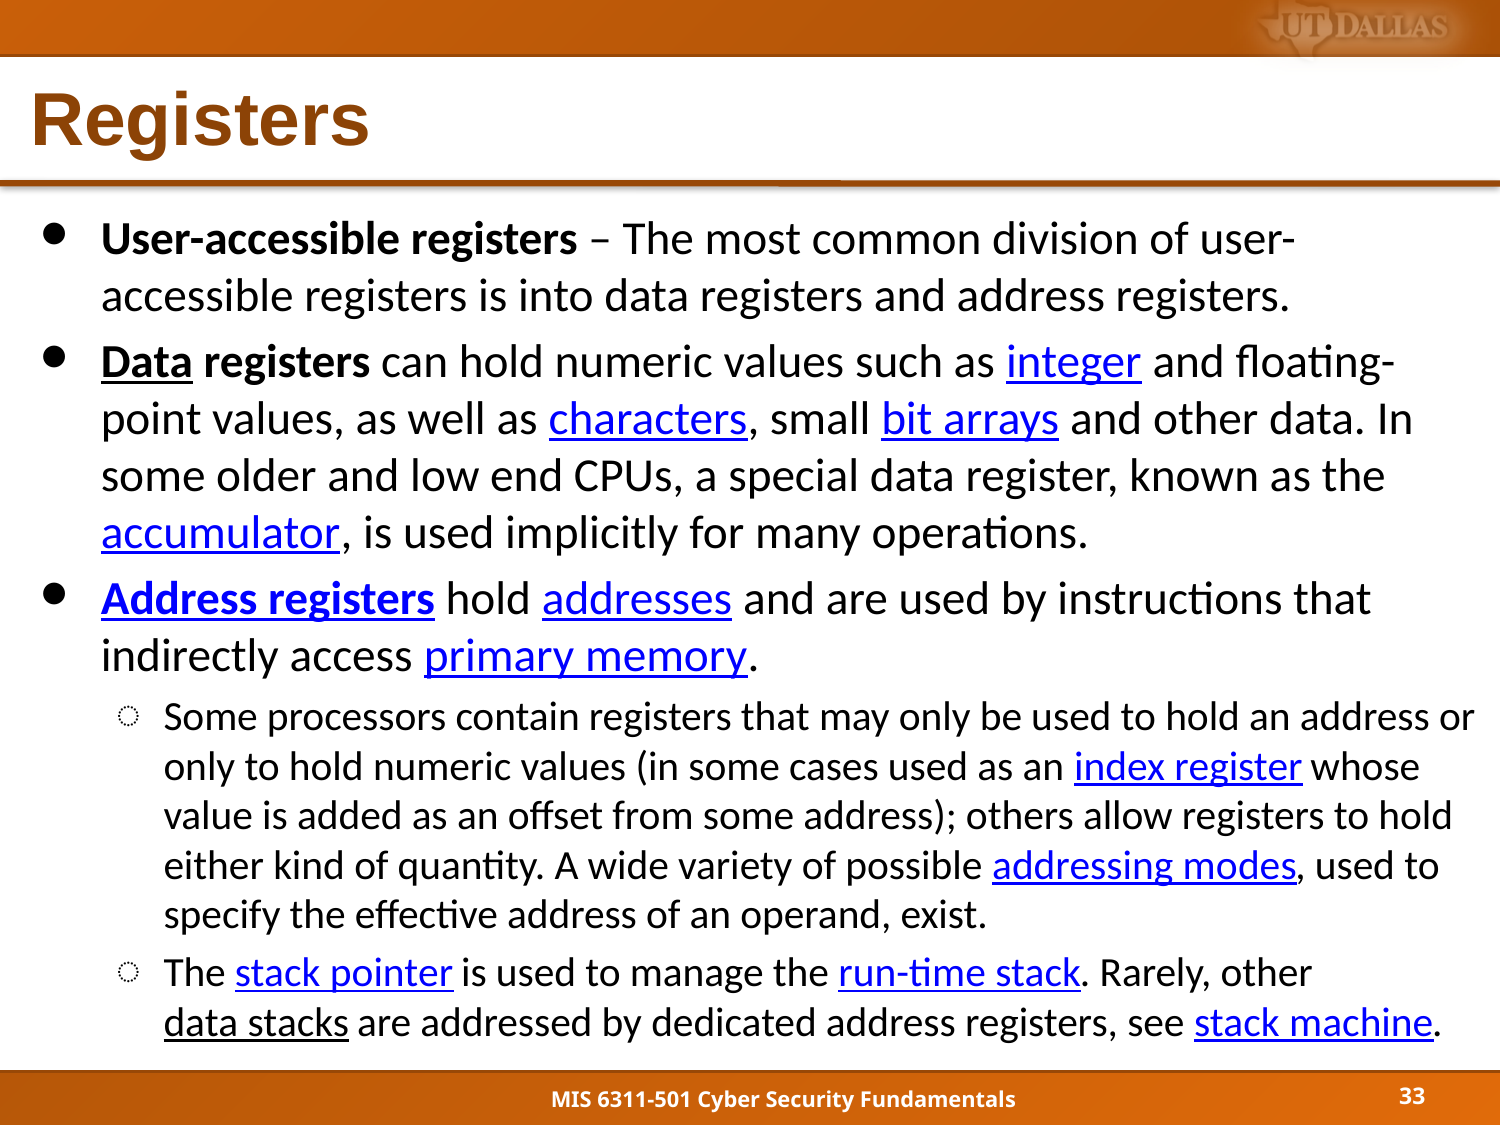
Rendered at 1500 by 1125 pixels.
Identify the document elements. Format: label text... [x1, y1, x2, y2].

list User-accessible registers – The most common division of user-accessible registers is into data registers and address registers. Data registers can hold numeric values such as integer and floating-point values, as well as characters, small bit arrays and other data. In some older and low end CPUs, a special data register, known as the accumulator, is used implicitly for many operations. Address registers hold addresses and are used by instructions that indirectly access primary memory. Some processors contain registers that may only be used to hold an address or only to hold numeric values (in some cases used as an index register whose value is added as an offset from some address); others allow registers to hold either kind of quantity. A wide variety of possible addressing modes, used to specify the effective address of an operand, exist. The stack pointer is used to manage the run-time stack. Rarely, other data stacks are addressed by dedicated address registers, see stack machine. [24, 199, 1500, 1077]
slide_number 33 [1350, 1077, 1475, 1120]
title Registers [0, 64, 1500, 178]
picture [1218, 0, 1500, 64]
